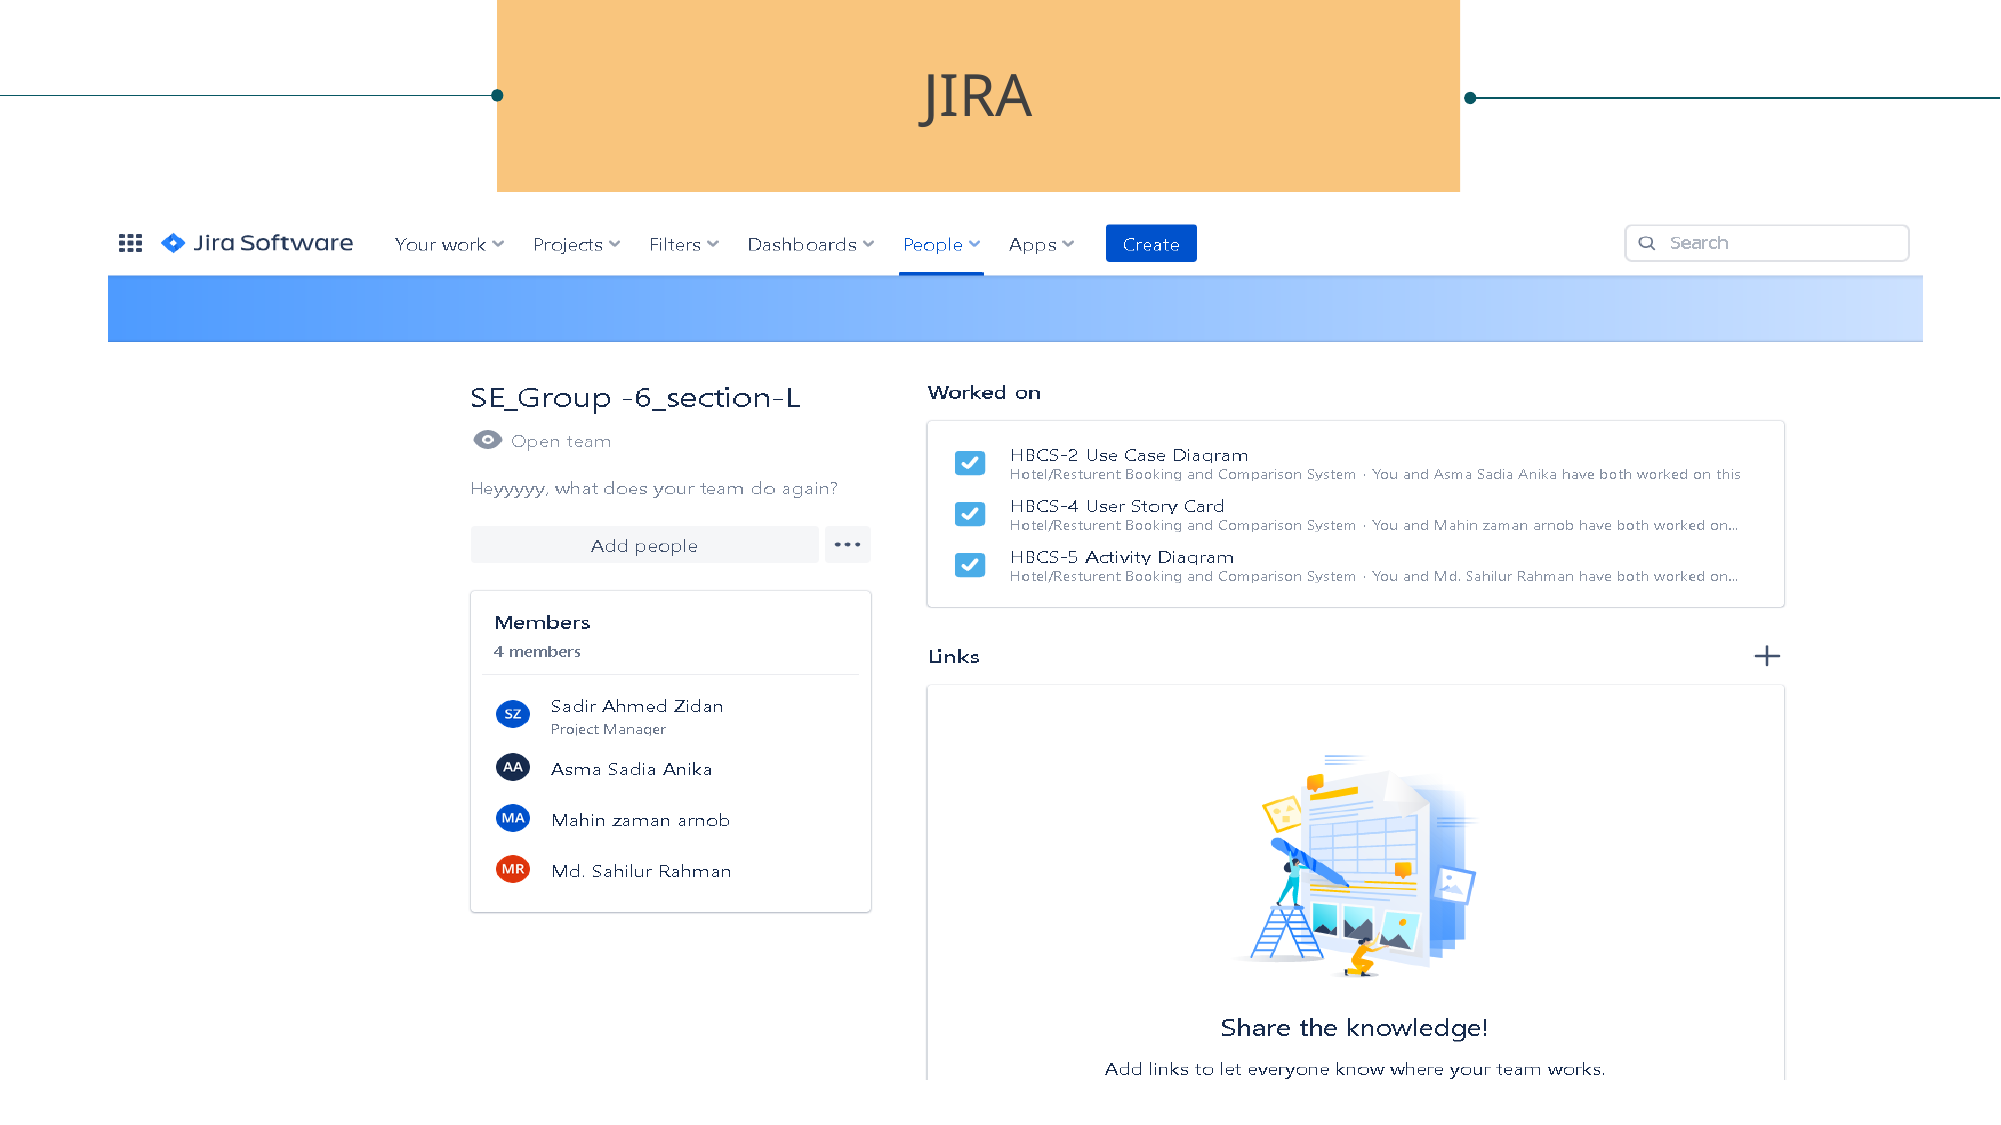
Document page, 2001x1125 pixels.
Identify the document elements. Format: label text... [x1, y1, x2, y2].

text_box JIRA [497, 0, 1461, 192]
picture [108, 212, 1923, 1080]
